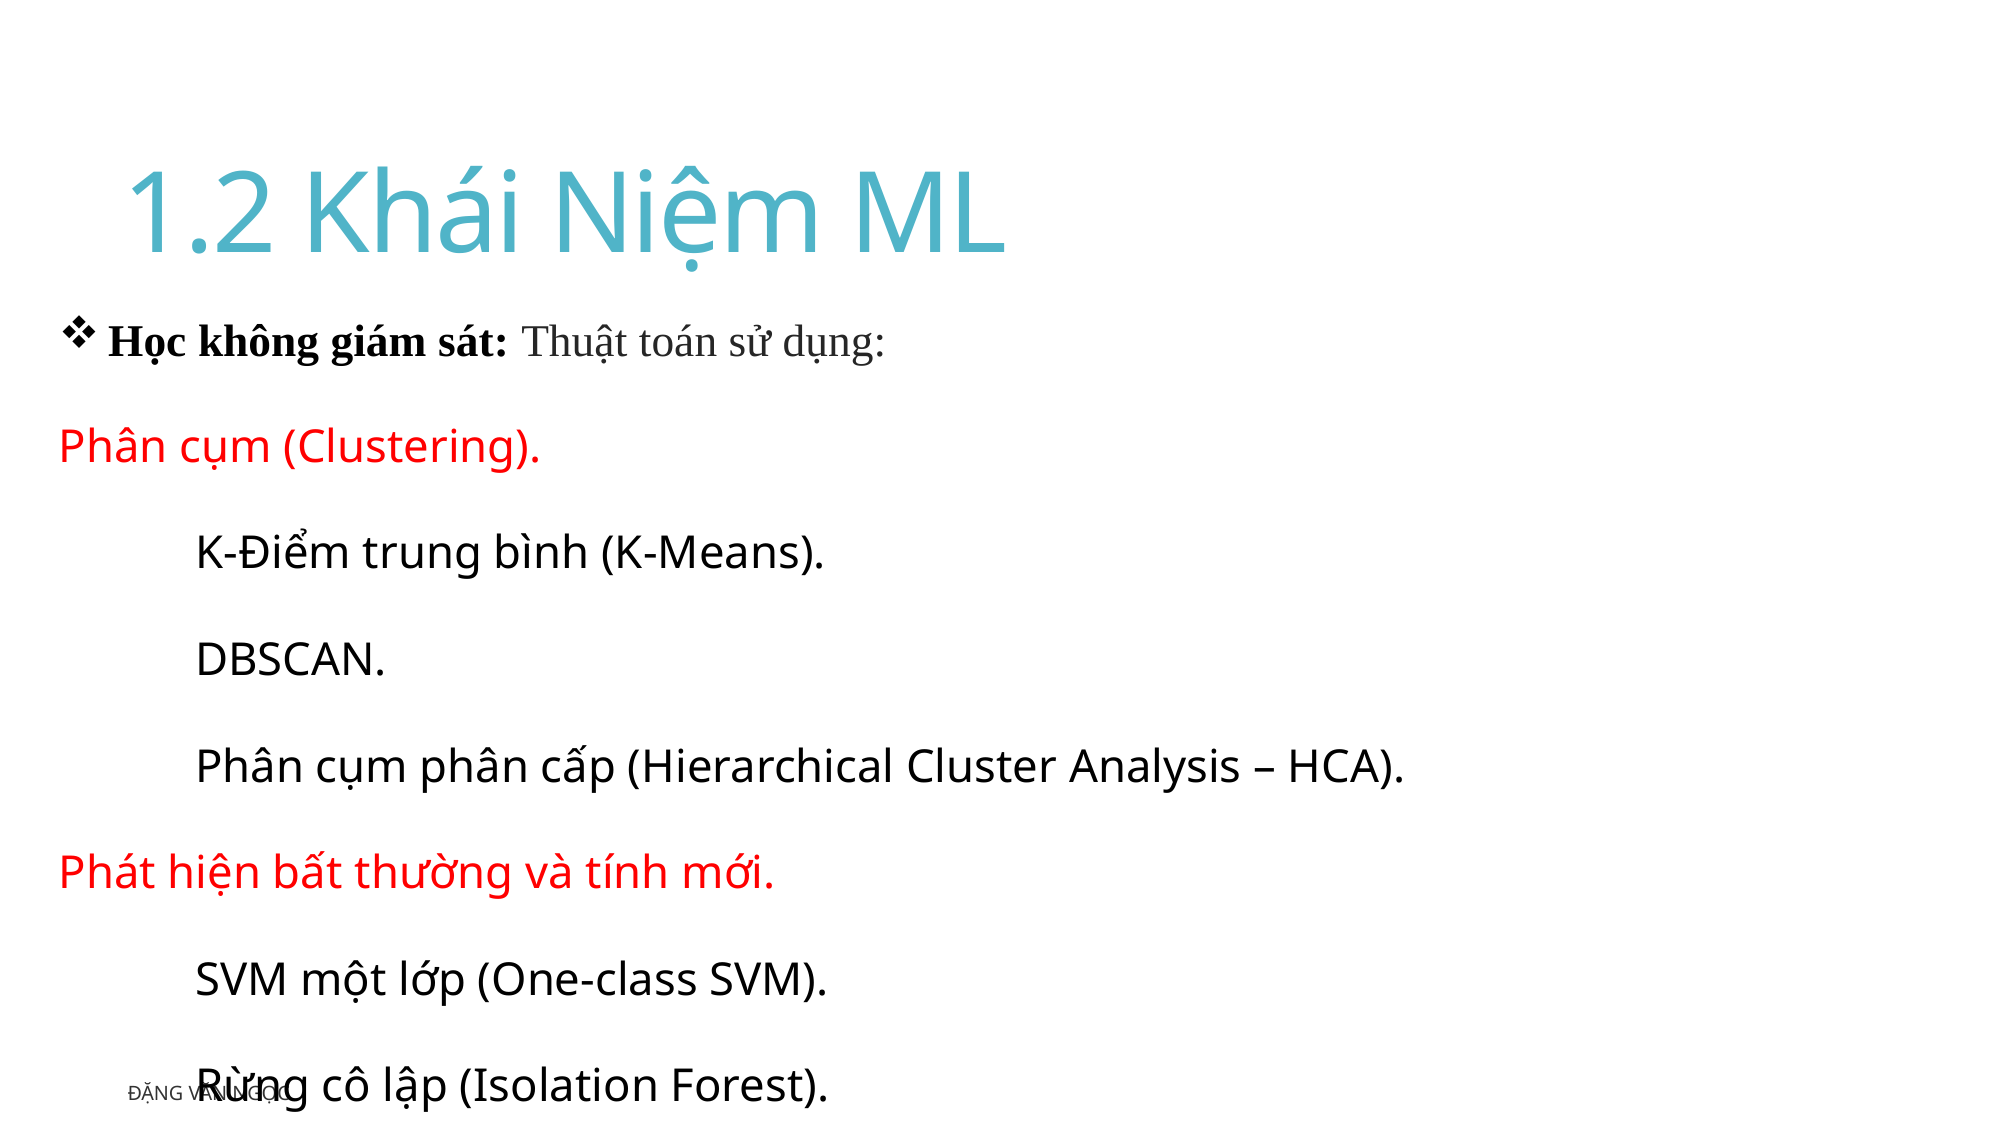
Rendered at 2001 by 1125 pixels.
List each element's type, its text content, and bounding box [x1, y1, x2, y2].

list Học không giám sát: Thuật toán sử dụng: Phân cụm (Clustering). K-Điểm trung bình (K-Means). DBSCAN. Phân cụm phân cấp (Hierarchical Cluster Analysis – HCA). Phát hiện bất thường và tính mới. SVM một lớp (One-class SVM). Rừng cô lập (Isolation Forest). [43, 275, 2000, 1125]
title 1.2 Khái Niệm ML [107, 81, 1875, 275]
footer Đặng Văn Ngọc [112, 1075, 938, 1113]
